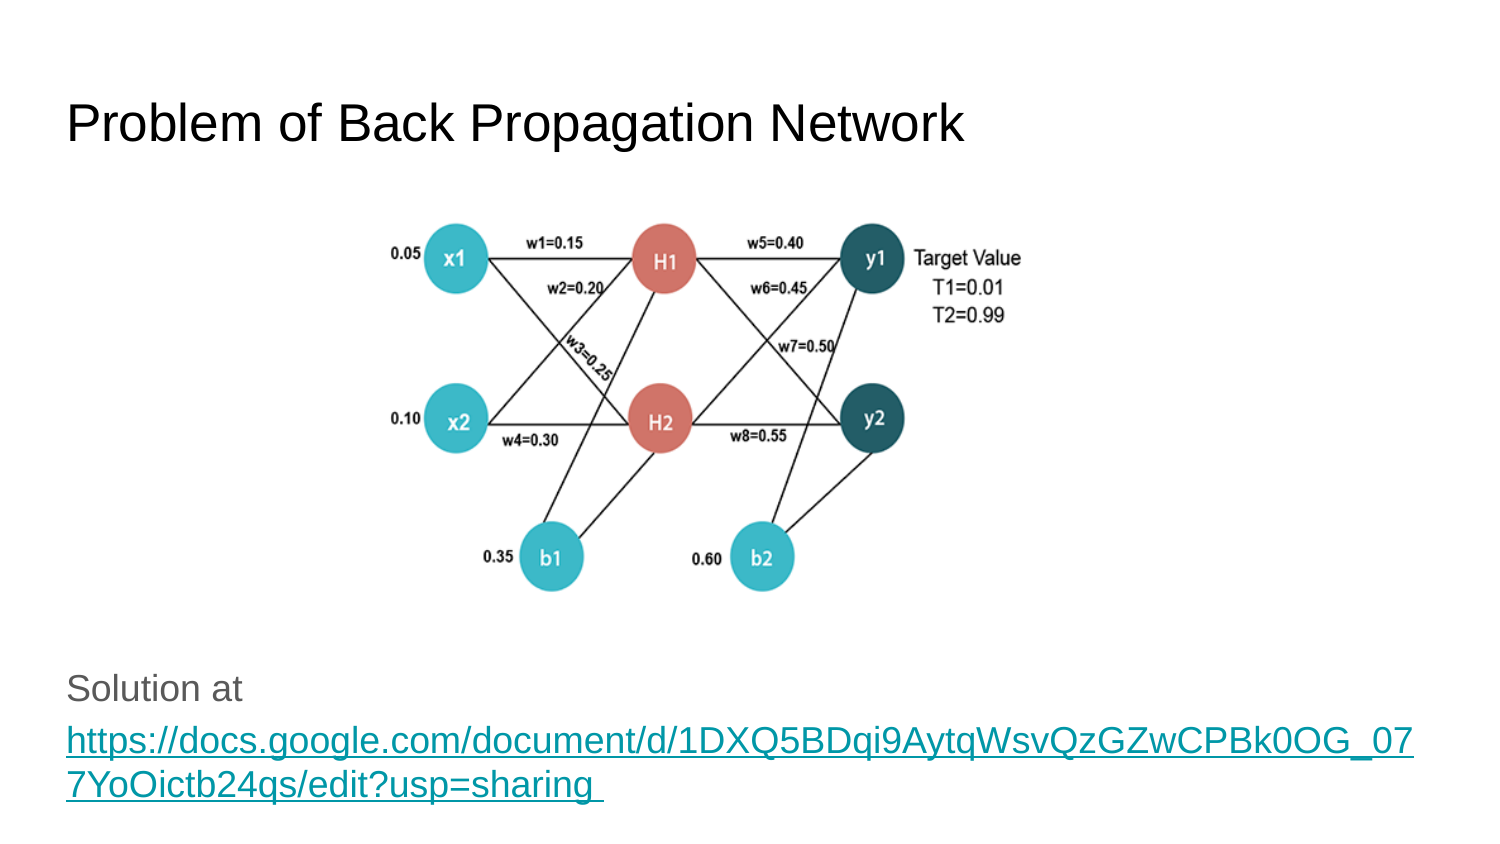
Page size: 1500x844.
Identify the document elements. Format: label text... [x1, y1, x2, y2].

list Solution at https://docs.google.com/document/d/1DXQ5BDqi9AytqWsvQzGZwCPBk0OG_077YoOictb24qs/edit?usp=sharing [51, 189, 1449, 750]
picture [380, 201, 1041, 612]
title Problem of Back Propagation Network [51, 72, 1449, 167]
